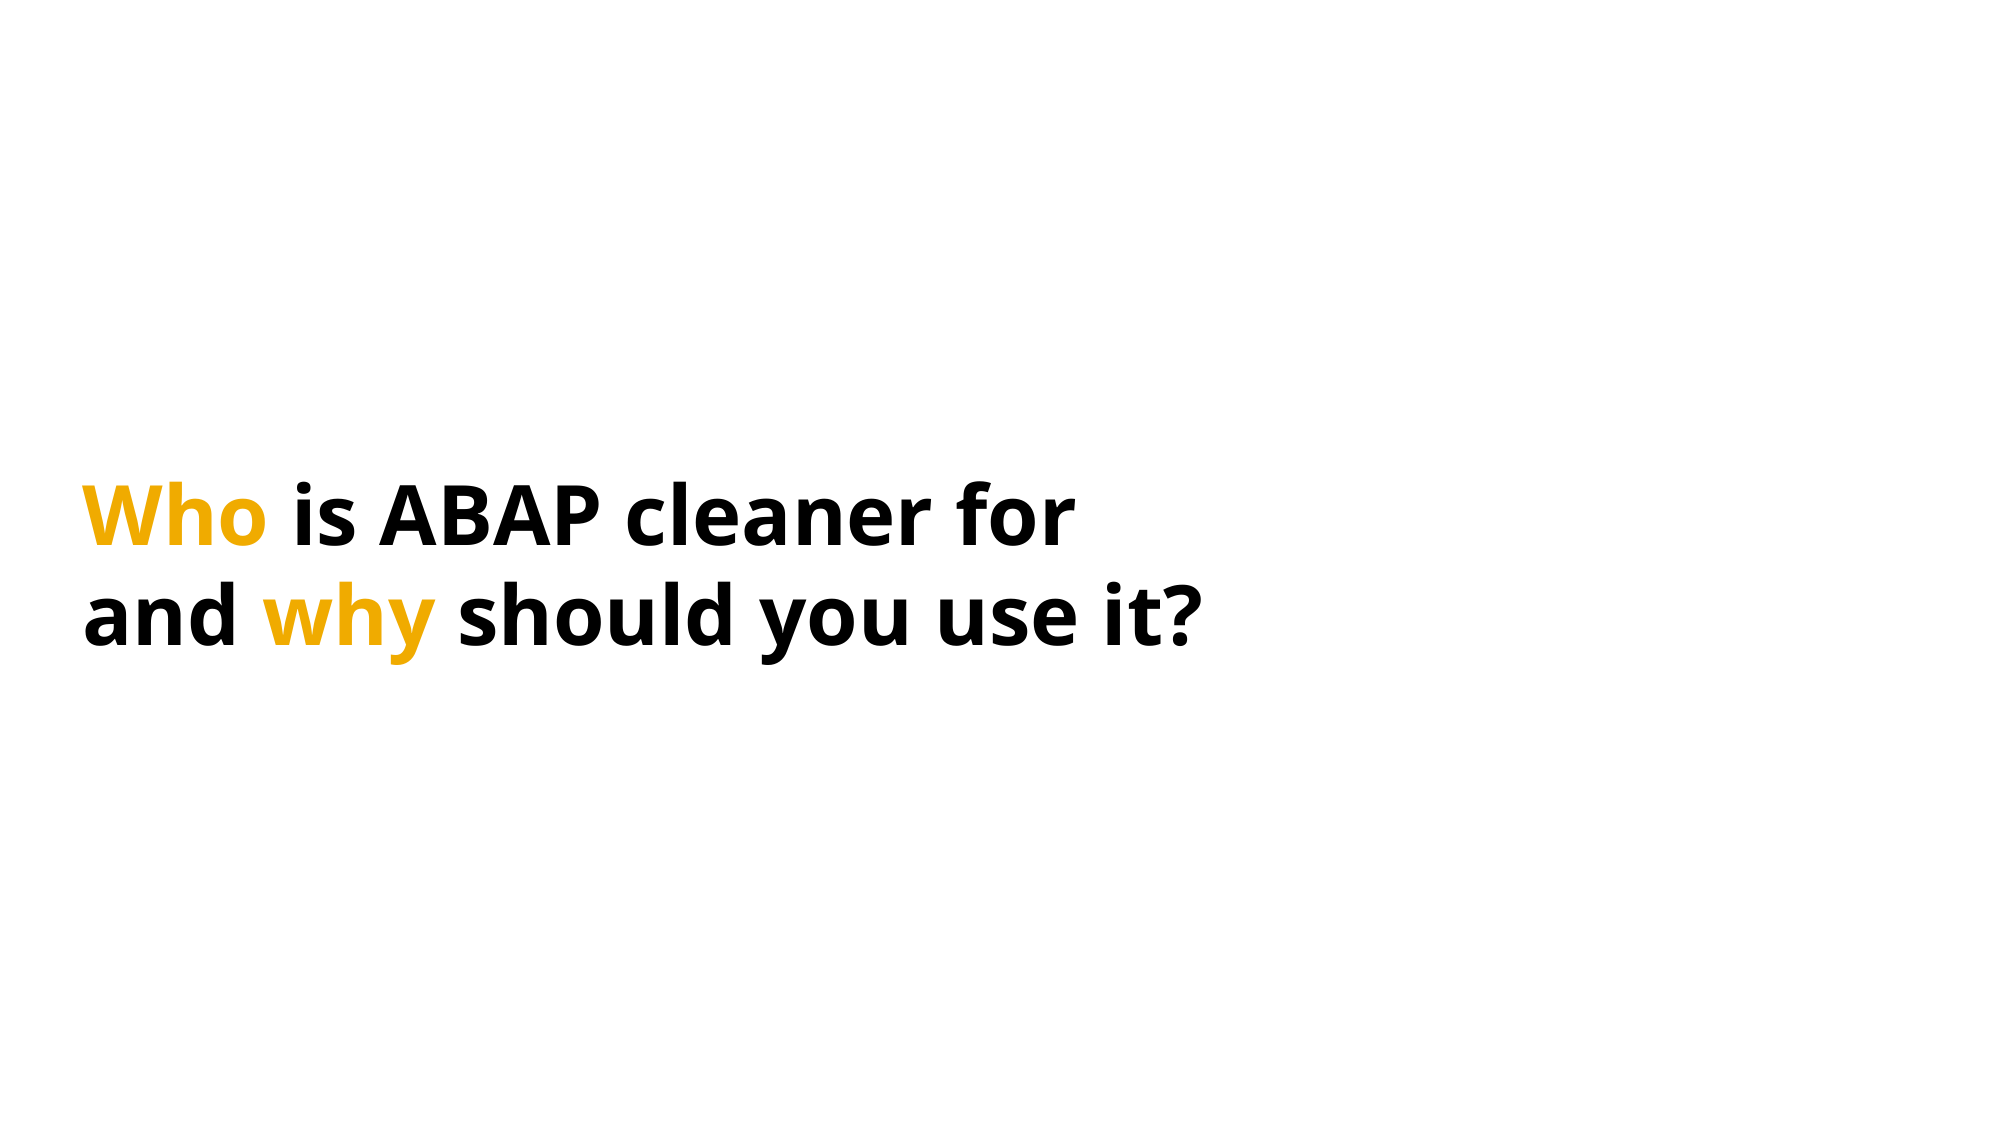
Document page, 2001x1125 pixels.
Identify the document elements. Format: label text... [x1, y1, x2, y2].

title Who is ABAP cleaner for and why should you use it? [82, 506, 1918, 619]
